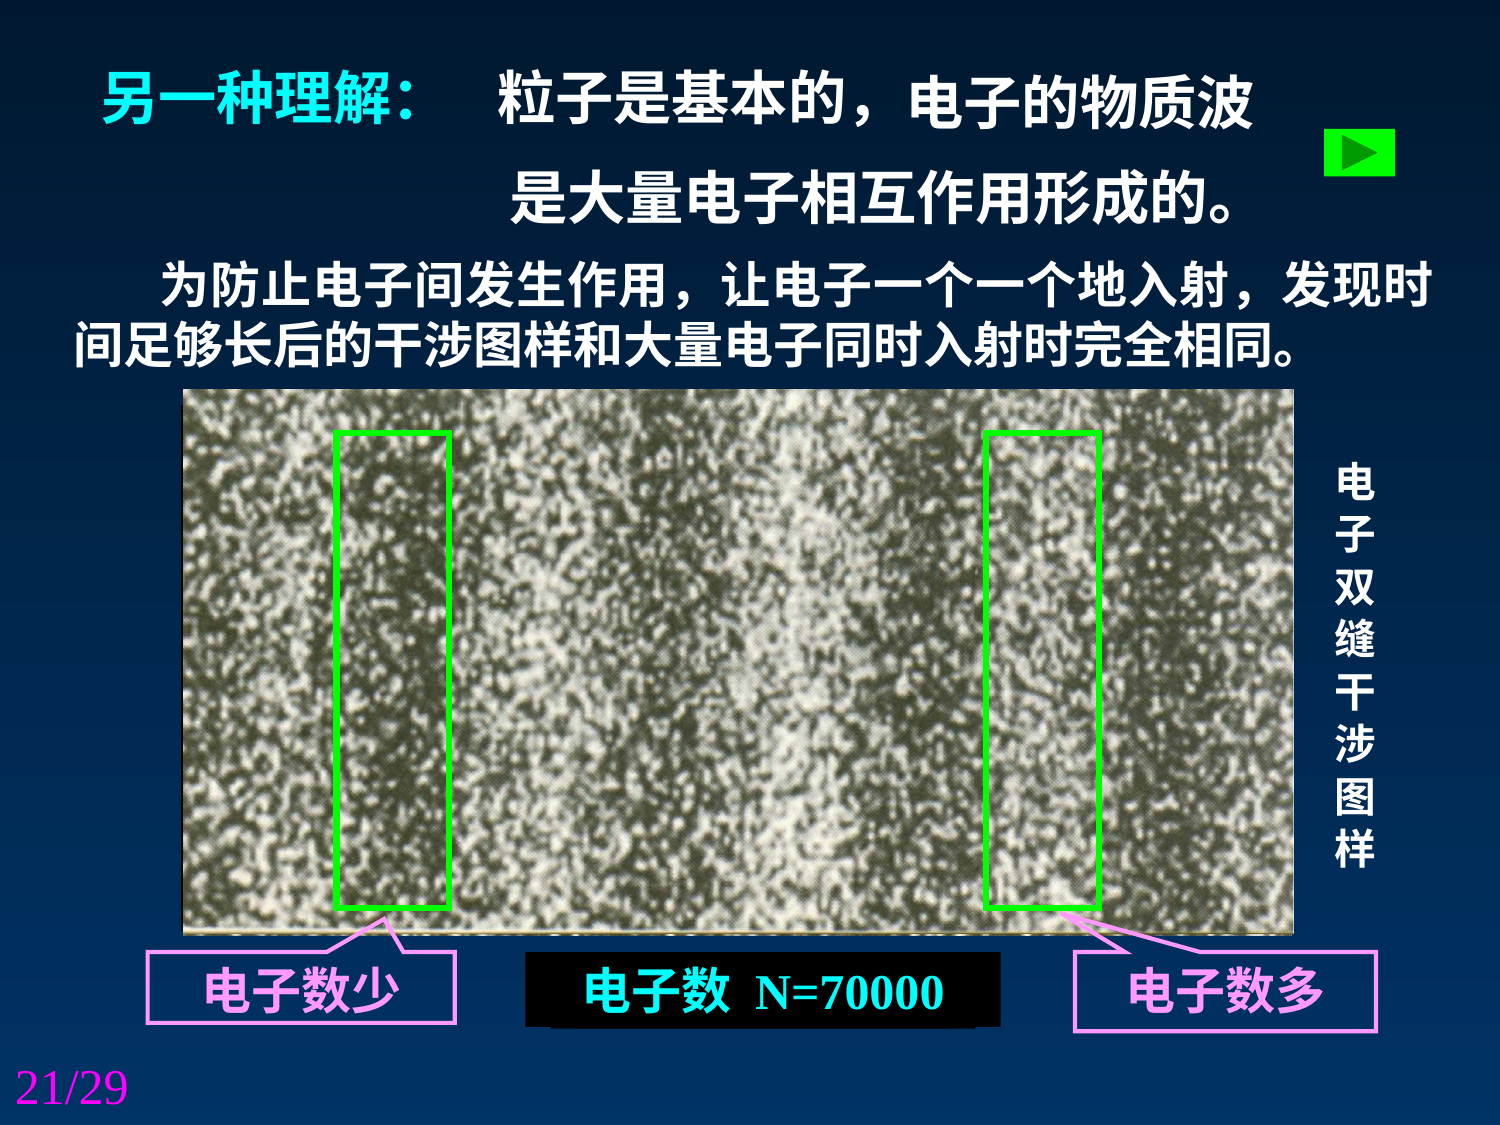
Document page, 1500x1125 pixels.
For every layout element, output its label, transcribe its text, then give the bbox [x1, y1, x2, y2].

text_box 电子数 N=70000 [525, 952, 1001, 1027]
text_box 粒子是基本的， [482, 54, 1074, 139]
text_box 电子的物质波 [890, 58, 1429, 144]
picture [182, 389, 1294, 936]
text_box 是大量电子相互作用形成的。 [467, 154, 1483, 239]
text_box [1324, 128, 1396, 177]
text_box 电子数少 [147, 945, 455, 1023]
text_box 21/29 [0, 1046, 350, 1125]
text_box 电子双缝干涉图样 [1320, 445, 1415, 881]
text_box 另一种理解： [85, 54, 482, 139]
text_box 为防止电子间发生作用，让电子一个一个地入射，发现时间足够长后的干涉图样和大量电子同时入射时完全相同。 [58, 245, 1449, 381]
text_box 电子数多 [1074, 945, 1376, 1032]
